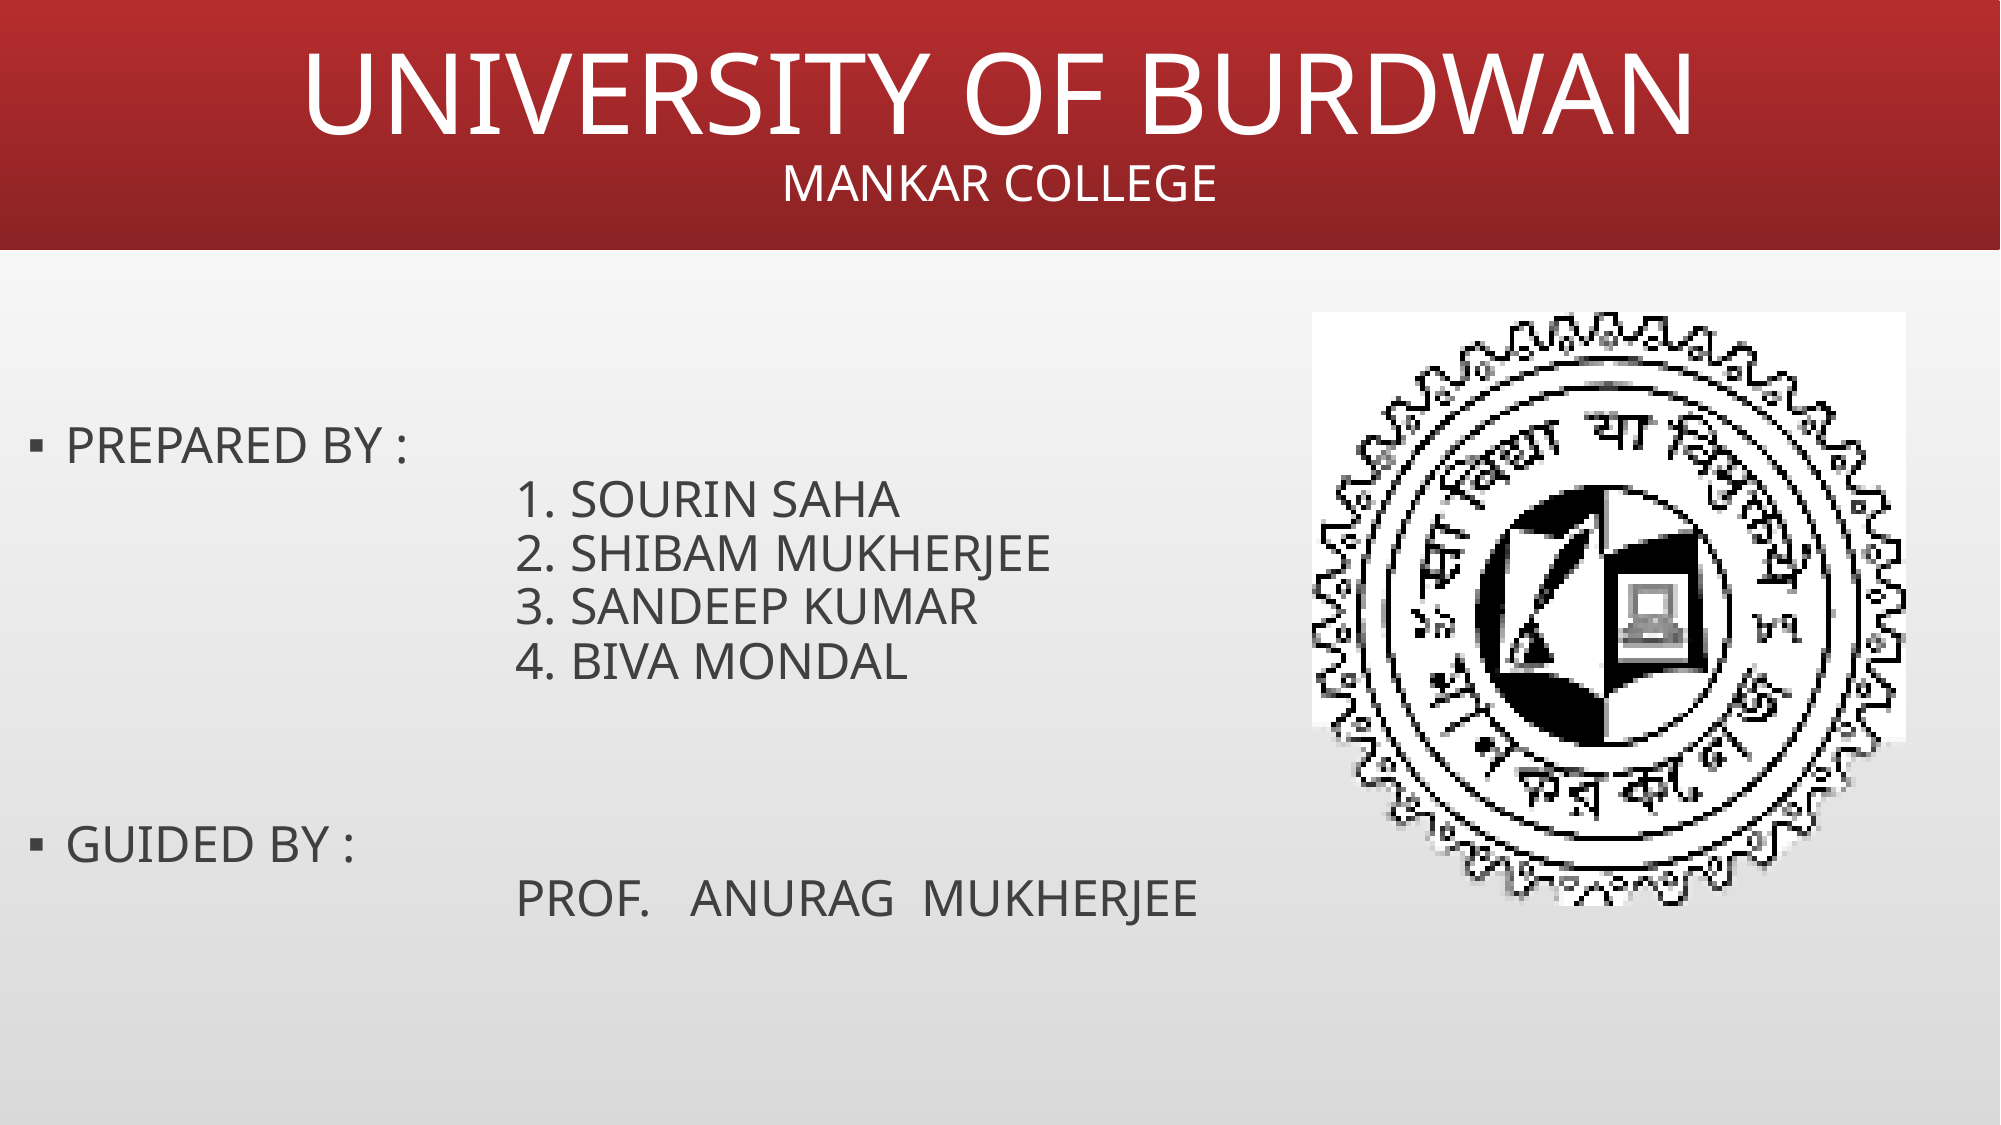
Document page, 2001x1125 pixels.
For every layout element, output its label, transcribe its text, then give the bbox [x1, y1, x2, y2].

list PREPARED BY : 1. SOURIN SAHA 2. SHIBAM MUKHERJEE 3. SANDEEP KUMAR 4. BIVA MONDAL GUIDED BY : PROF. ANURAG MUKHERJEE [12, 412, 1313, 1075]
title UNIVERSITY OF BURDWAN MANKAR COLLEGE [174, 16, 1825, 234]
picture [1312, 312, 1906, 916]
